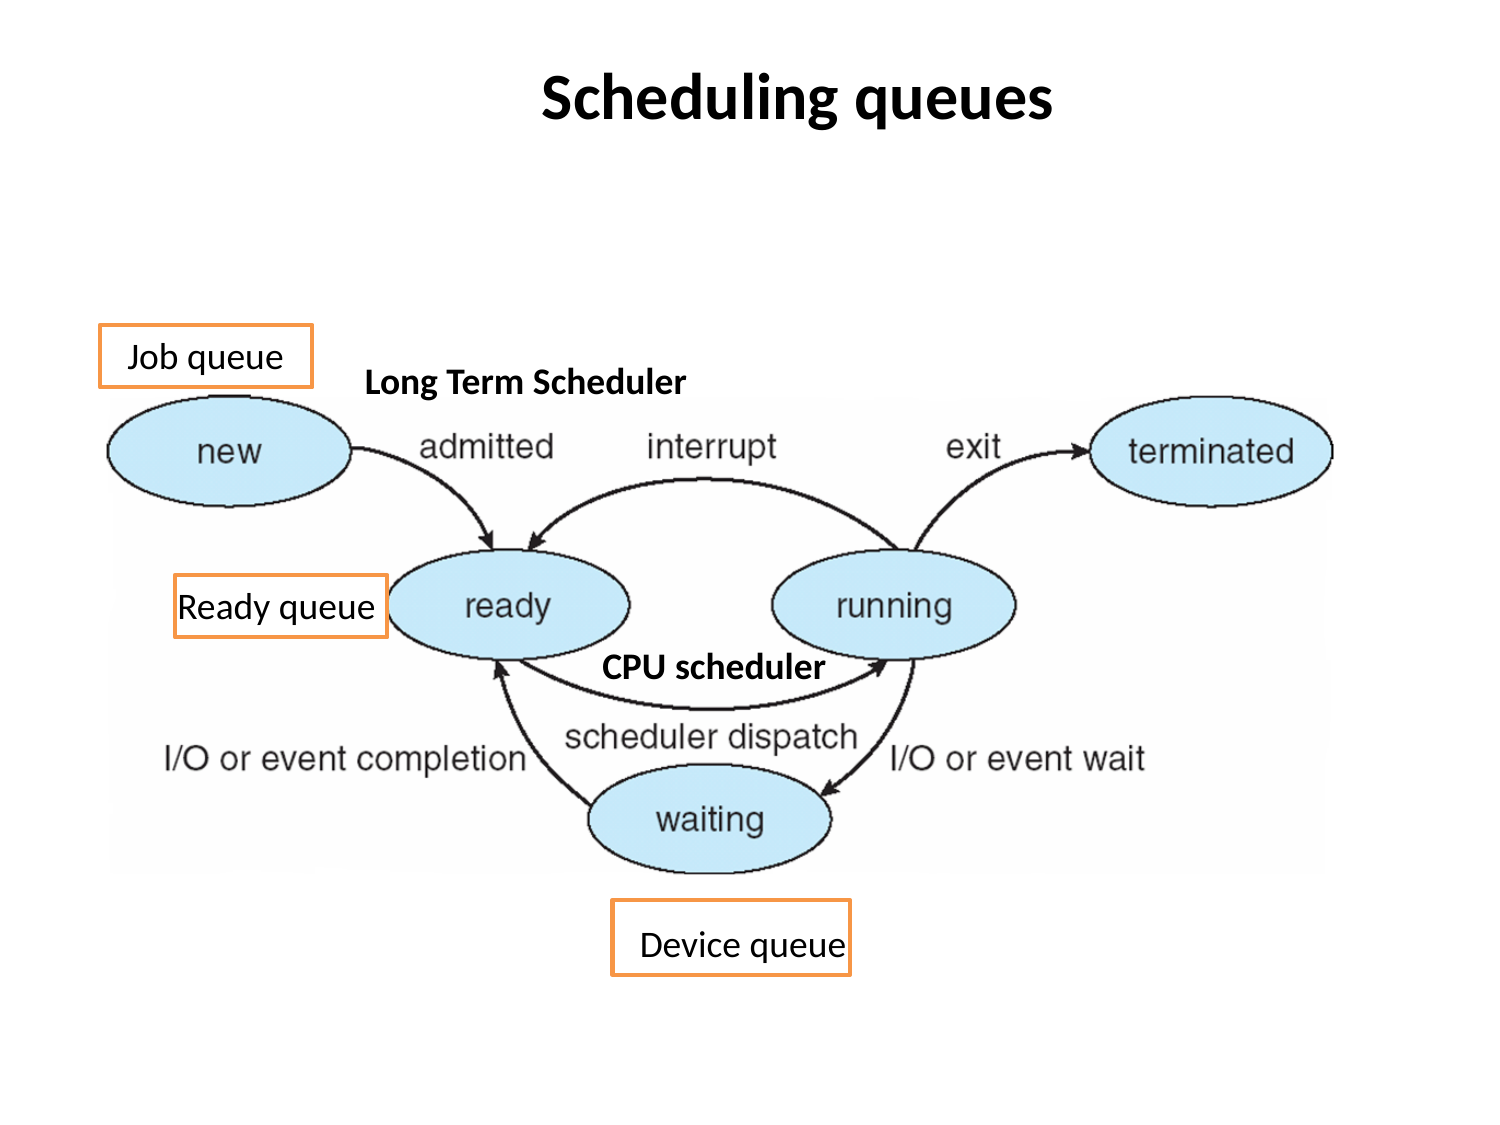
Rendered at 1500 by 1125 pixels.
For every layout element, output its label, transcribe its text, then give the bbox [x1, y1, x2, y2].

text_box Long Term Scheduler [350, 349, 720, 385]
text_box [610, 898, 852, 977]
picture [99, 387, 1339, 882]
text_box [98, 323, 314, 386]
text_box Device queue [624, 912, 900, 973]
title Scheduling queues [170, 45, 1425, 141]
text_box Job queue [112, 324, 313, 385]
